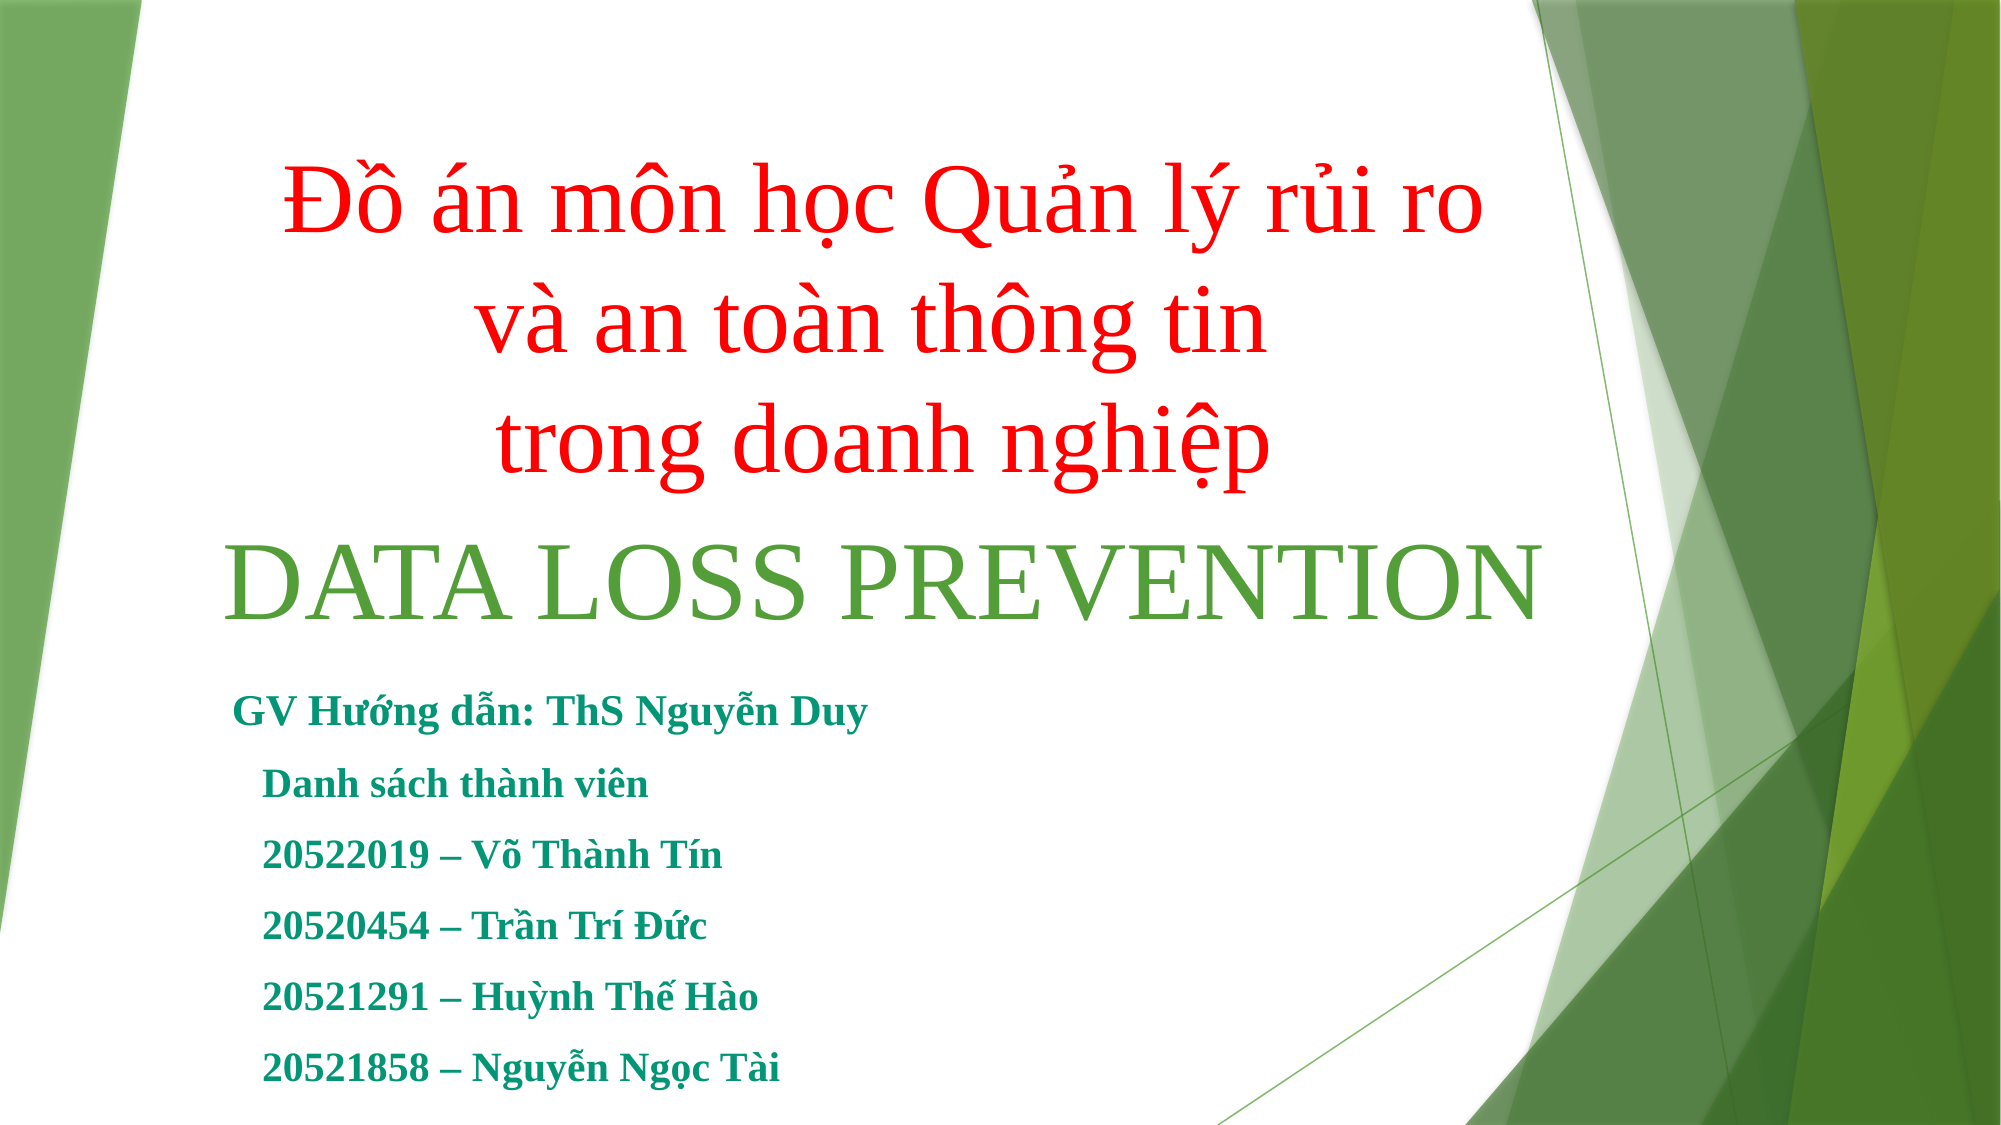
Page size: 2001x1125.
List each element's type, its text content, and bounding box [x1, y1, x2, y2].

text_box Đồ án môn học Quản lý rủi ro và an toàn thông tin trong doanh nghiệp [247, 136, 1522, 500]
text_box Danh sách thành viên 20522019 – Võ Thành Tín 20520454 – Trần Trí Đức 20521291 – Huỳnh Thế Hào 20521858 – Nguyễn Ngọc Tài [247, 748, 1582, 1120]
title DATA LOSS PREVENTION [10, 507, 1758, 650]
subtitle GV Hướng dẫn: ThS Nguyễn Duy [214, 674, 885, 749]
